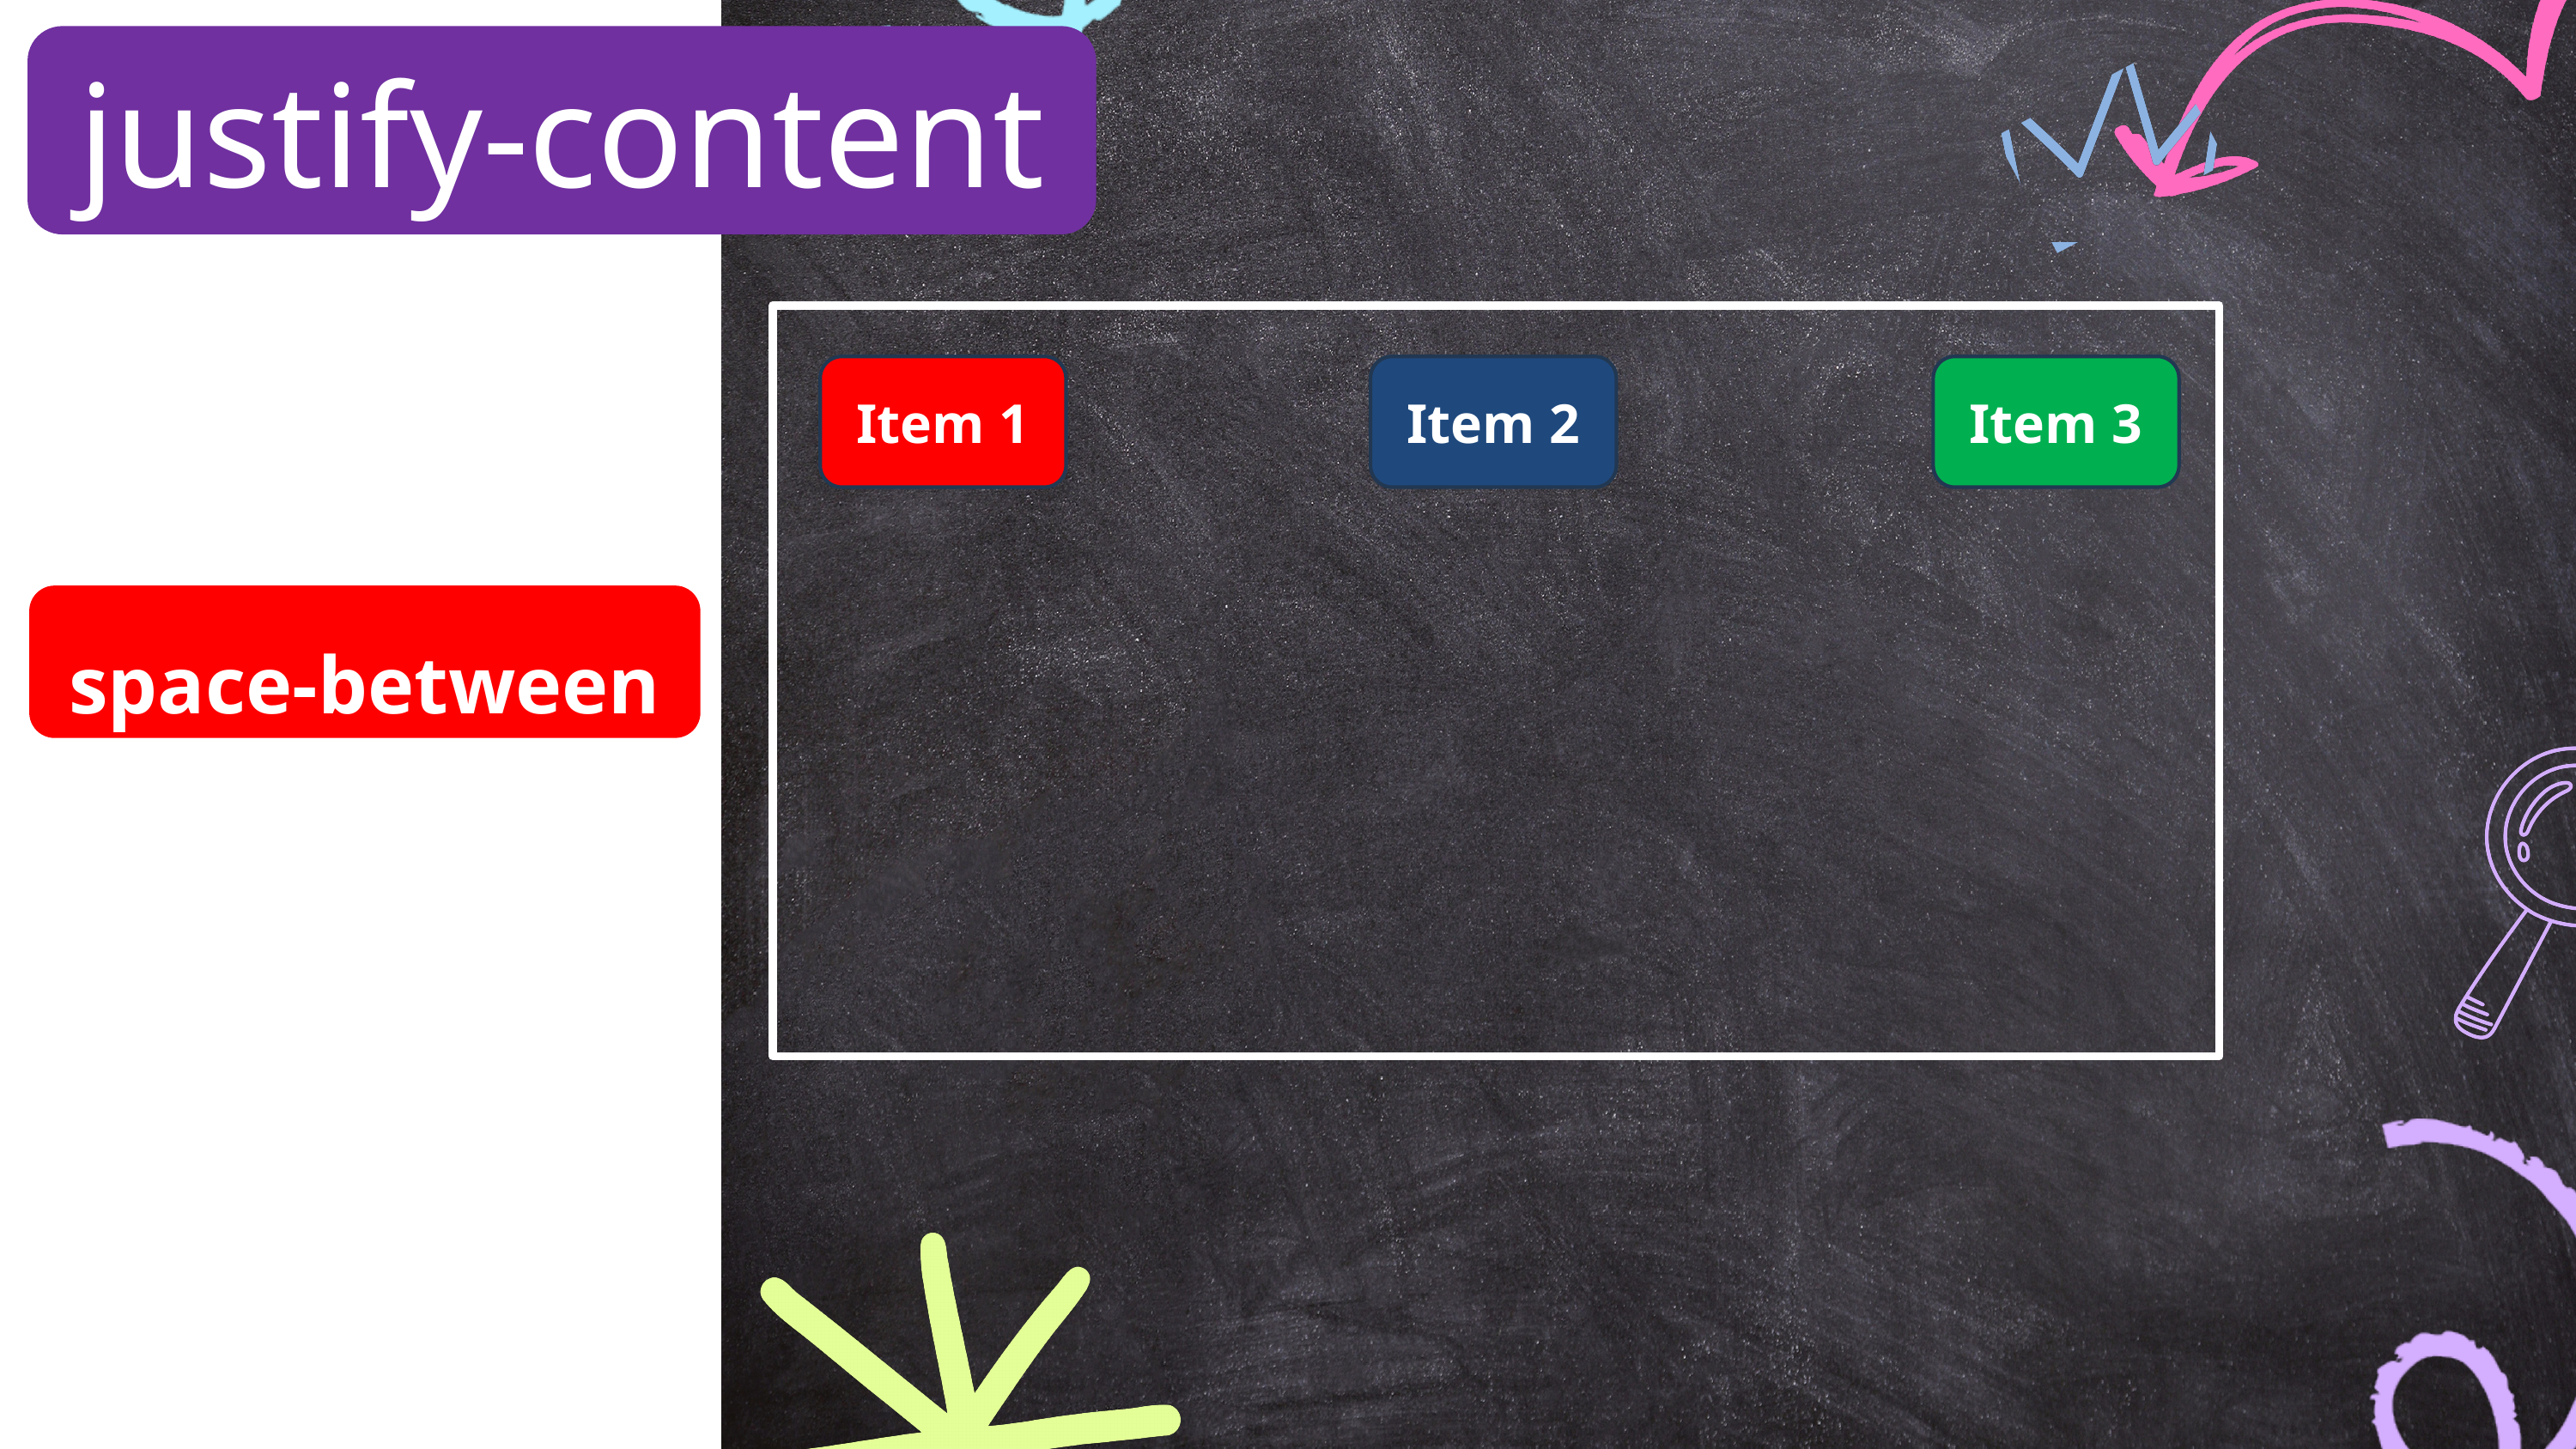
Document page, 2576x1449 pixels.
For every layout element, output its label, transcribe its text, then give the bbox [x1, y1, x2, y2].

text_box [724, 1231, 1187, 1449]
text_box flex-start flex-end center space-between space-around [0, 156, 992, 878]
text_box [2453, 745, 2576, 1040]
text_box justify-content [25, 24, 1098, 237]
text_box [771, 304, 2221, 1058]
text_box [2299, 1119, 2576, 1449]
text_box [721, 0, 2576, 1449]
text_box [865, 0, 1187, 96]
text_box [1995, 45, 2227, 253]
text_box [2111, 0, 2576, 197]
